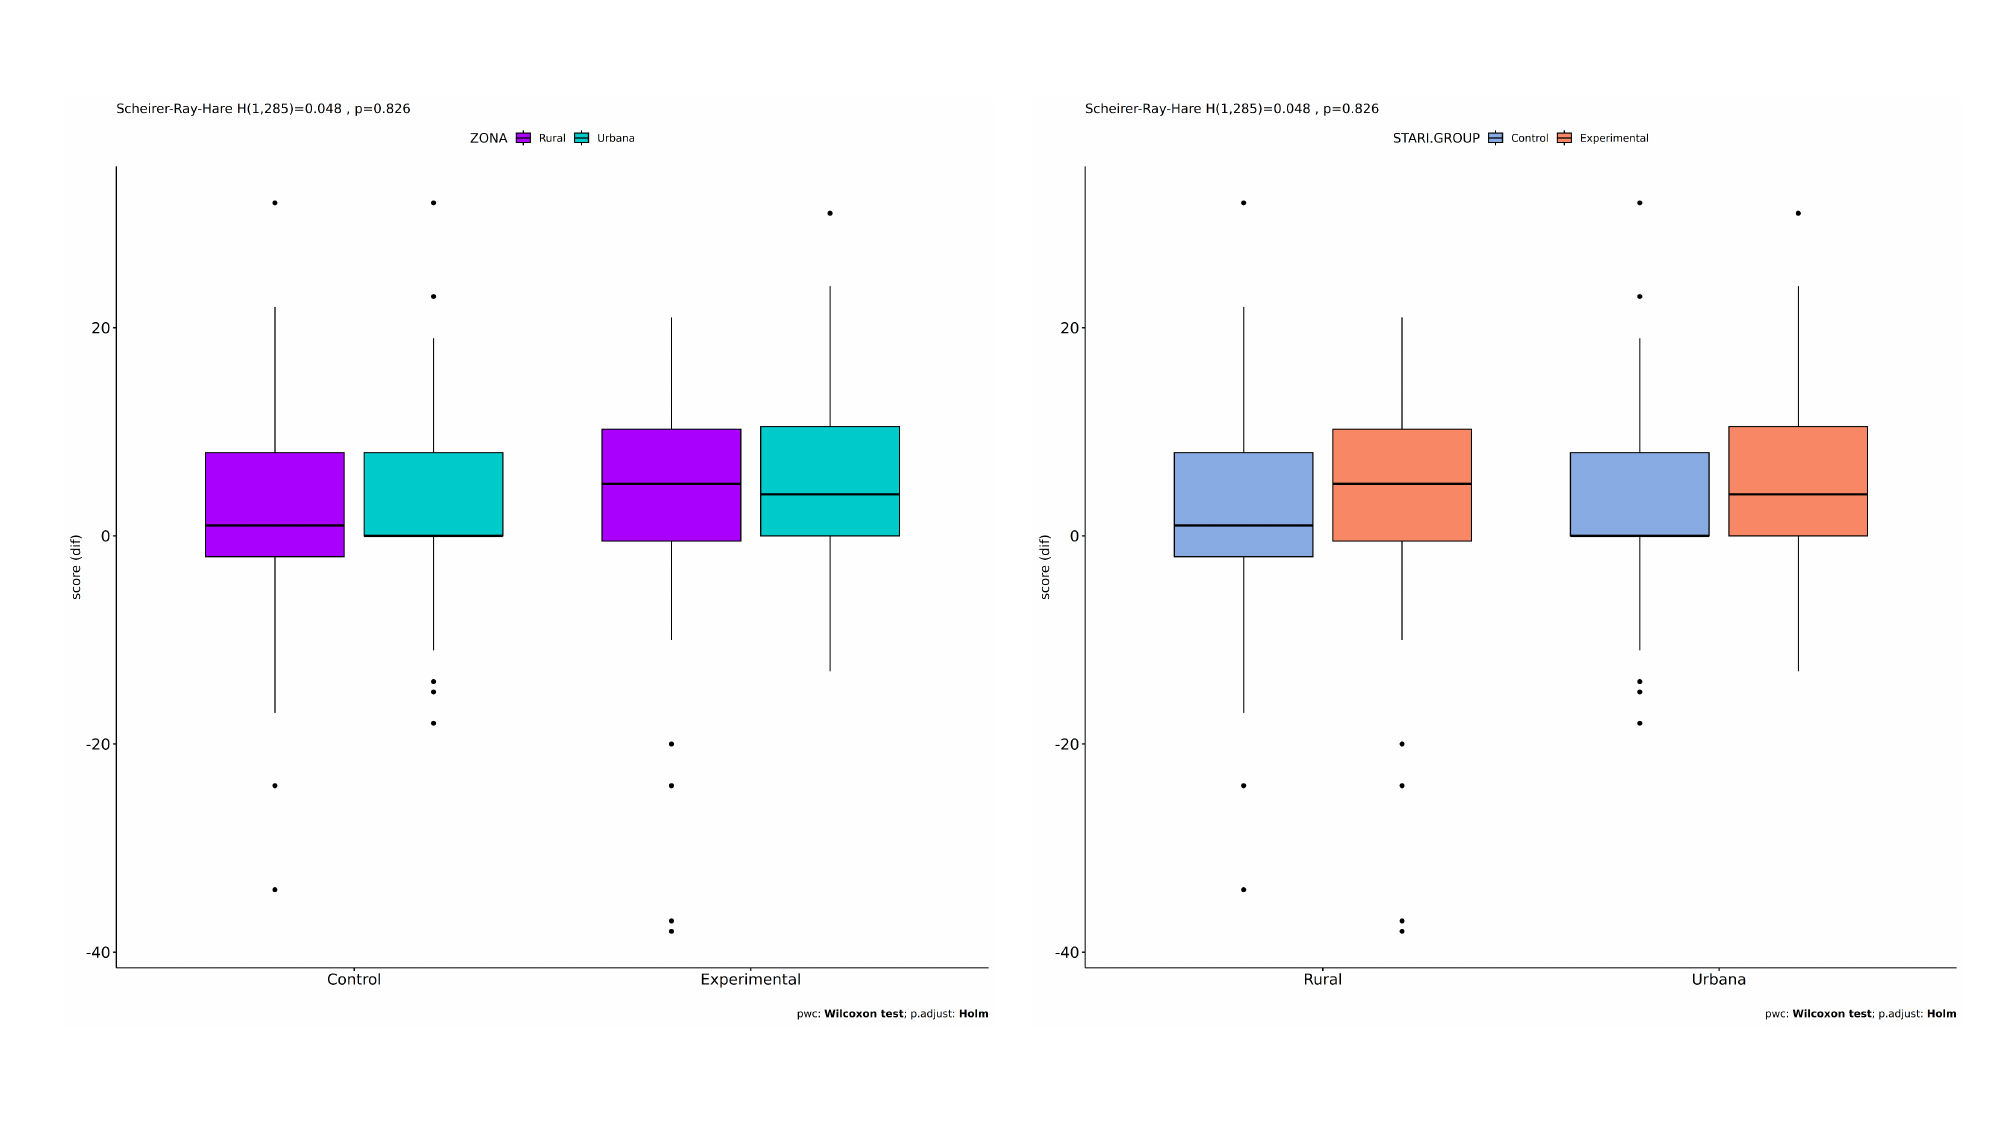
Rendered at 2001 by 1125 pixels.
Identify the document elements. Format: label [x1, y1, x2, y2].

picture [63, 97, 995, 1028]
picture [1032, 97, 1963, 1028]
